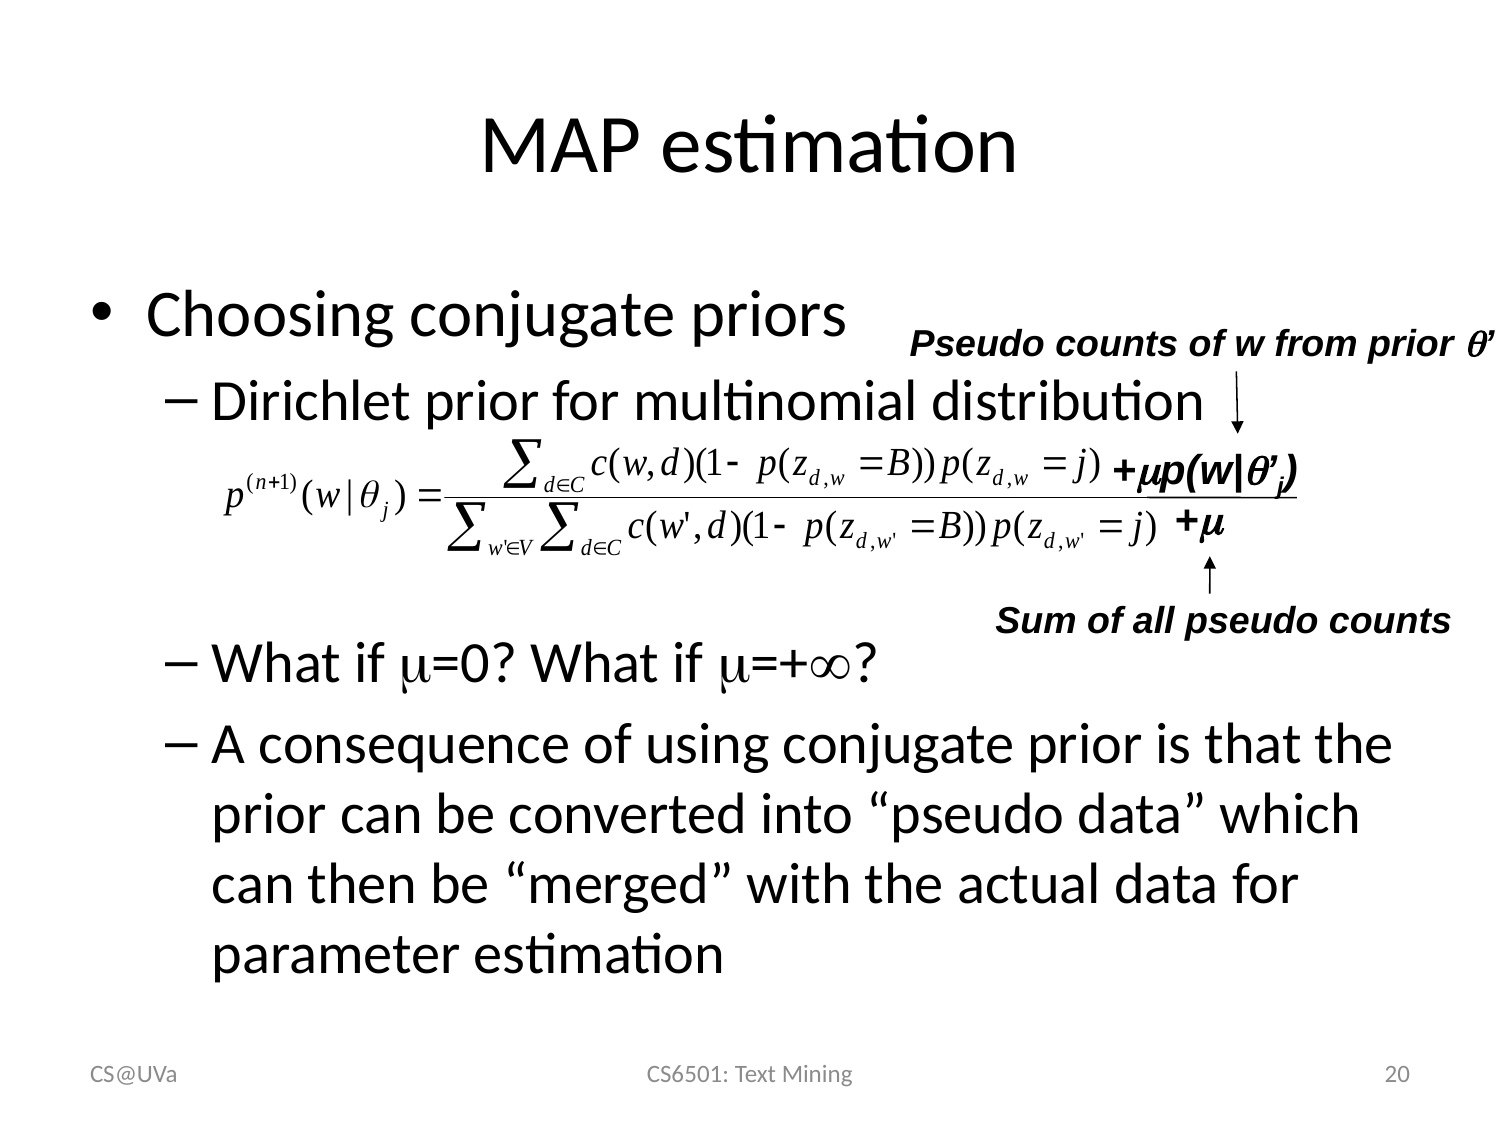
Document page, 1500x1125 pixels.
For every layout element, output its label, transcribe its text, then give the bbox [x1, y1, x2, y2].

list Choosing conjugate priors Dirichlet prior for multinomial distribution What if =0? What if =+? A consequence of using conjugate prior is that the prior can be converted into “pseudo data” which can then be “merged” with the actual data for parameter estimation [75, 262, 1425, 1005]
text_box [1172, 442, 1314, 551]
title MAP estimation [75, 45, 1425, 233]
slide_number CS@UVa [75, 1042, 425, 1103]
footer CS6501: Text Mining [512, 1042, 988, 1103]
slide_number 20 [1074, 1042, 1425, 1103]
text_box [214, 431, 1168, 564]
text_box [894, 310, 1500, 434]
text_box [980, 555, 1468, 650]
